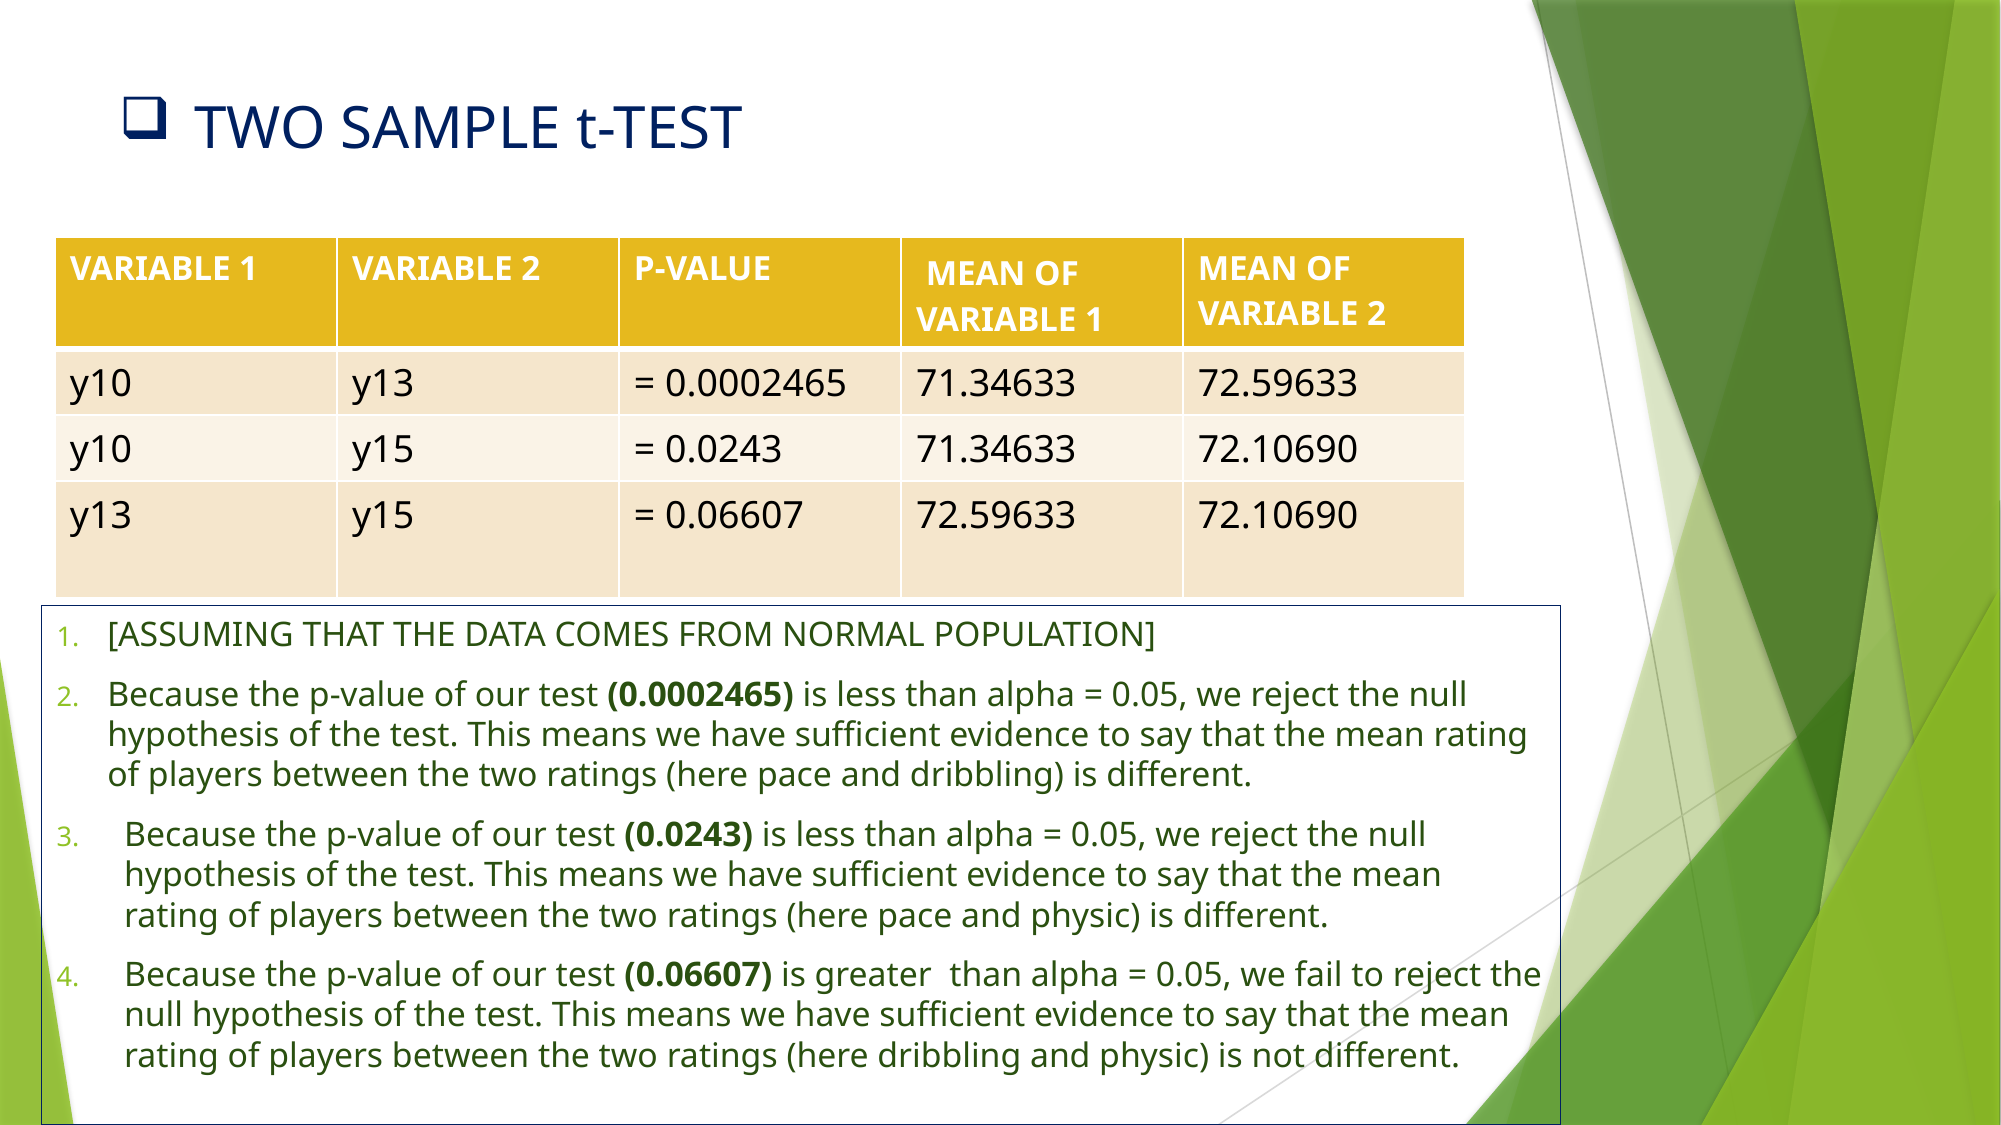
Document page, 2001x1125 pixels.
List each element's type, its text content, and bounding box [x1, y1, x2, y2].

table_cell 72.10690 [1184, 416, 1464, 480]
table_header VARIABLE 2 [338, 238, 618, 346]
table_cell 71.34633 [902, 352, 1182, 414]
table_header VARIABLE 1 [56, 238, 336, 346]
table_cell 72.10690 [1184, 482, 1464, 597]
list [ASSUMING THAT THE DATA COMES FROM NORMAL POPULATION] Because the p-value of our test (0.0002465) is less than alpha = 0.05, we reject the null hypothesis of the test. This means we have sufficient evidence to say that the mean rating of players between the two ratings (here pace and dribbling) is different. Because the p-value of our test (0.0243) is less than alpha = 0.05, we reject the null hypothesis of the test. This means we have sufficient evidence to say that the mean rating of players between the two ratings (here pace and physic) is different. Because the p-value of our test (0.06607) is greater than alpha = 0.05, we fail to reject the null hypothesis of the test. This means we have sufficient evidence to say that the mean rating of players between the two ratings (here dribbling and physic) is not different. [41, 605, 1561, 1125]
table_cell 72.59633 [902, 482, 1182, 597]
table_cell = 0.0243 [620, 416, 900, 480]
table_header P-VALUE [620, 238, 900, 346]
table_header MEAN OF VARIABLE 1 [902, 238, 1182, 346]
table_cell y10 [56, 352, 336, 414]
table_cell y13 [56, 482, 336, 597]
title TWO SAMPLE t-TEST [104, 86, 909, 168]
table_cell y15 [338, 482, 618, 597]
table_header MEAN OF VARIABLE 2 [1184, 238, 1464, 346]
table_cell y10 [56, 416, 336, 480]
table_cell = 0.06607 [620, 482, 900, 597]
table_cell 72.59633 [1184, 352, 1464, 414]
table_cell = 0.0002465 [620, 352, 900, 414]
table_cell y13 [338, 352, 618, 414]
table_cell y15 [338, 416, 618, 480]
table_cell 71.34633 [902, 416, 1182, 480]
